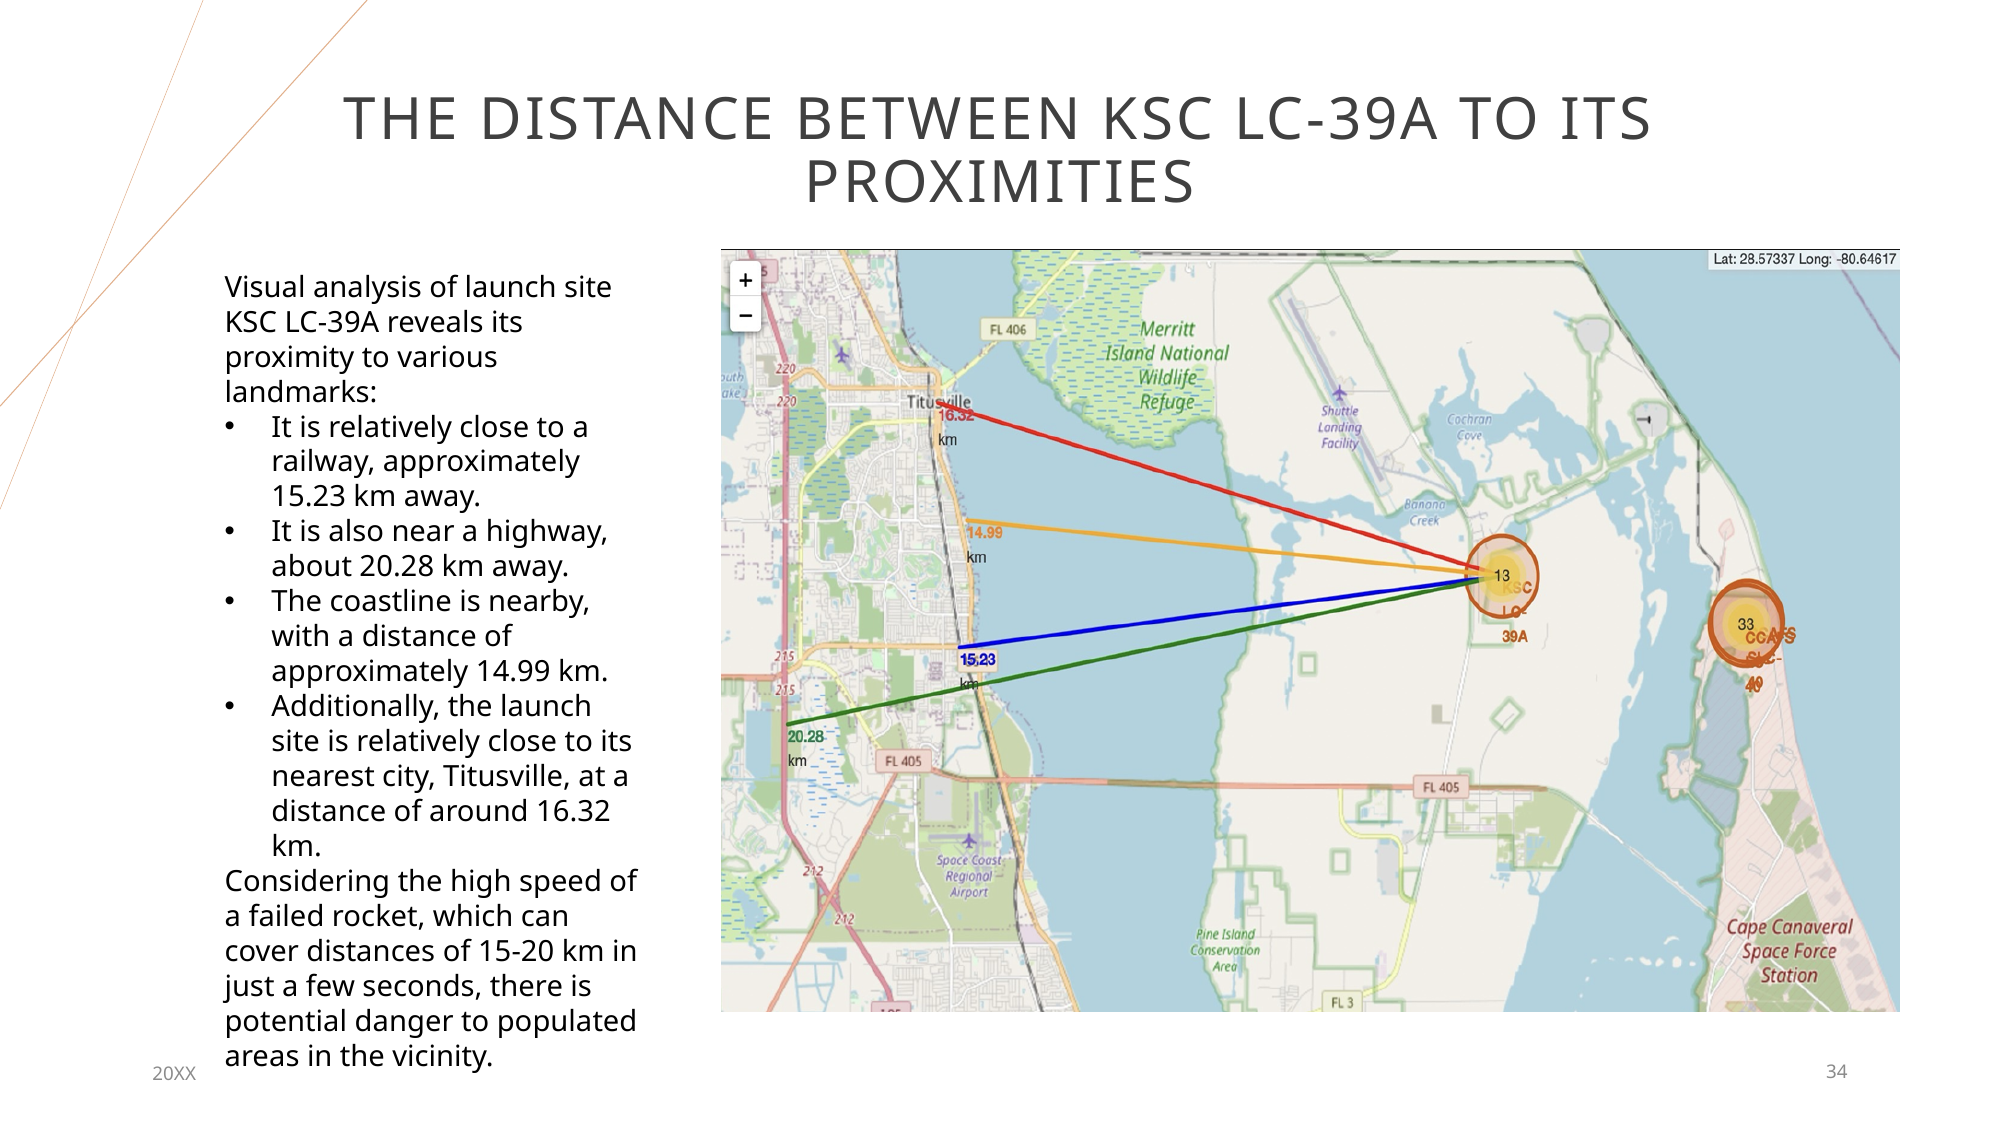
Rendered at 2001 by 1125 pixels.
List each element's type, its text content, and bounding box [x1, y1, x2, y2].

slide_number 34 [1412, 1042, 1863, 1103]
picture [721, 249, 1900, 1012]
title The distance between ksc lc-39a to its proximities [309, 43, 1691, 261]
slide_number 20XX [137, 1042, 209, 1103]
text_box Visual analysis of launch site KSC LC-39A reveals its proximity to various landmarks: It is relatively close to a railway, approximately 15.23 km away. It is also near a highway, about 20.28 km away. The coastline is nearby, with a distance of approximately 14.99 km. Additionally, the launch site is relatively close to its nearest city, Titusville, at a distance of around 16.32 km. Considering the high speed of a failed rocket, which can cover distances of 15-20 km in just a few seconds, there is potential danger to populated areas in the vicinity. [209, 260, 660, 1125]
